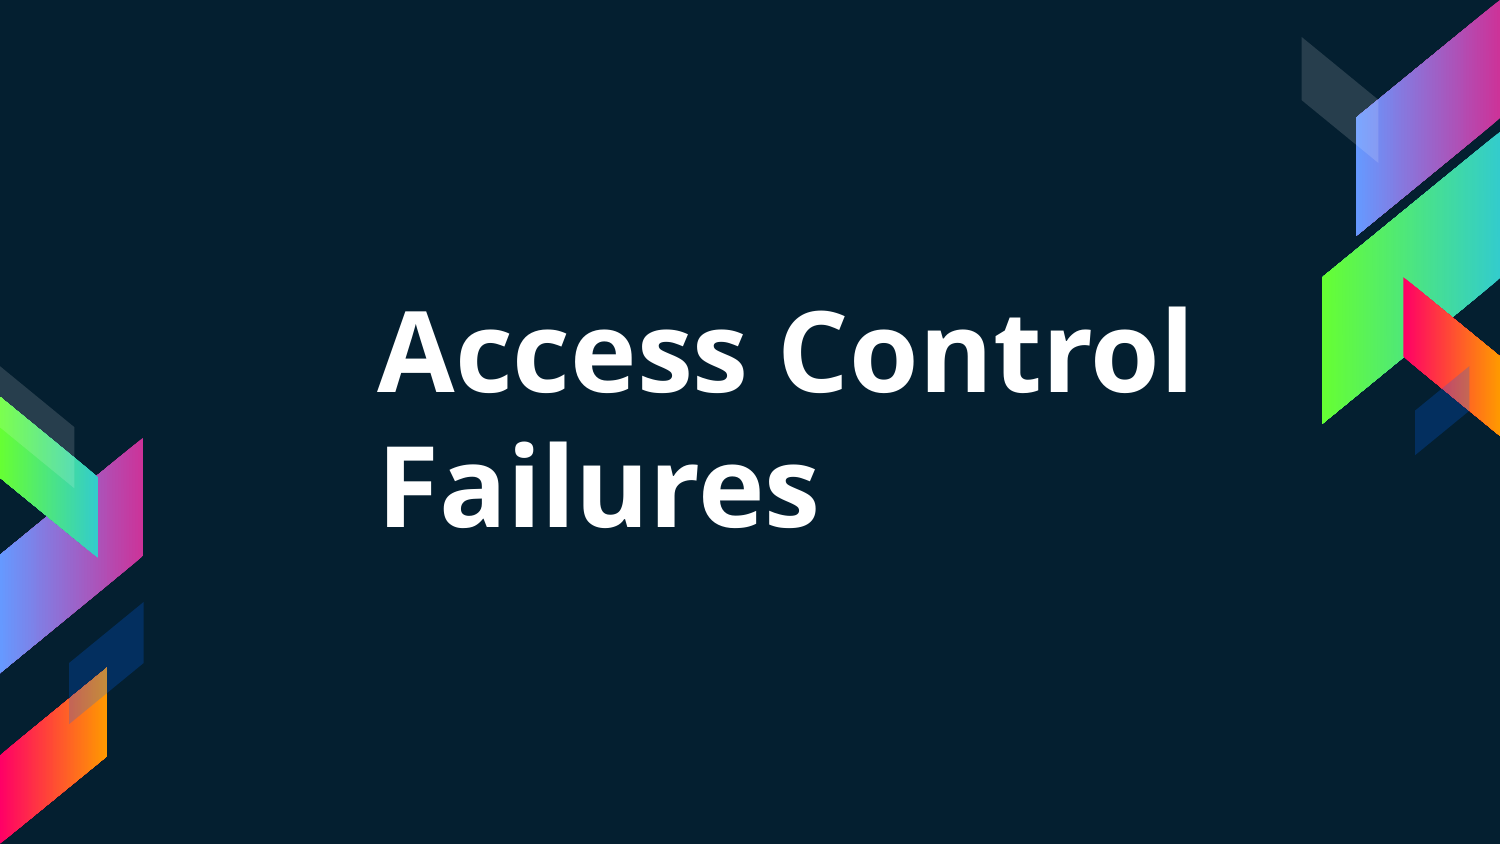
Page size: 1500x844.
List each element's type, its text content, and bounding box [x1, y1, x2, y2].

text_box Access Control Failures [362, 374, 1287, 566]
